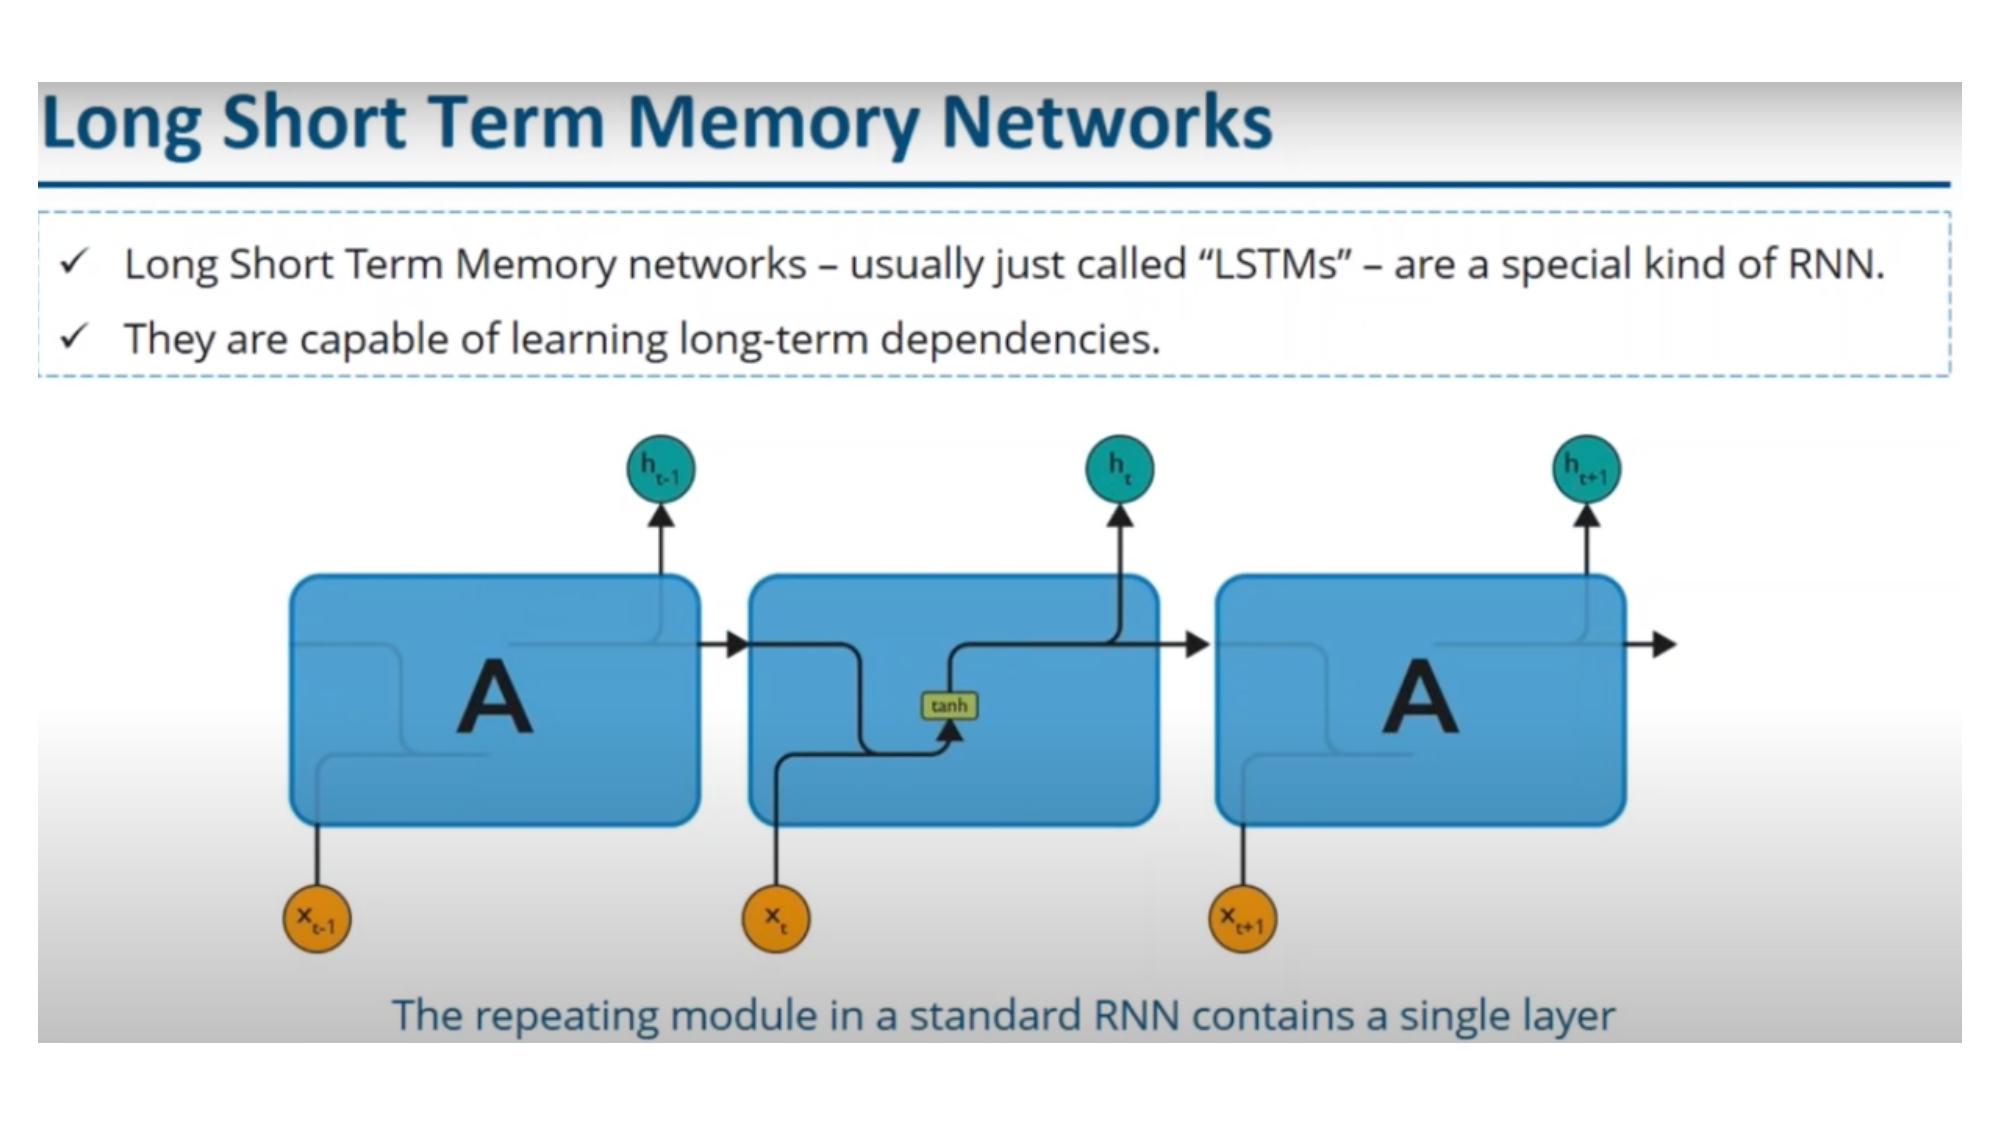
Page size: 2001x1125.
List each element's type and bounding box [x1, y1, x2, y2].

picture [37, 82, 1963, 1043]
